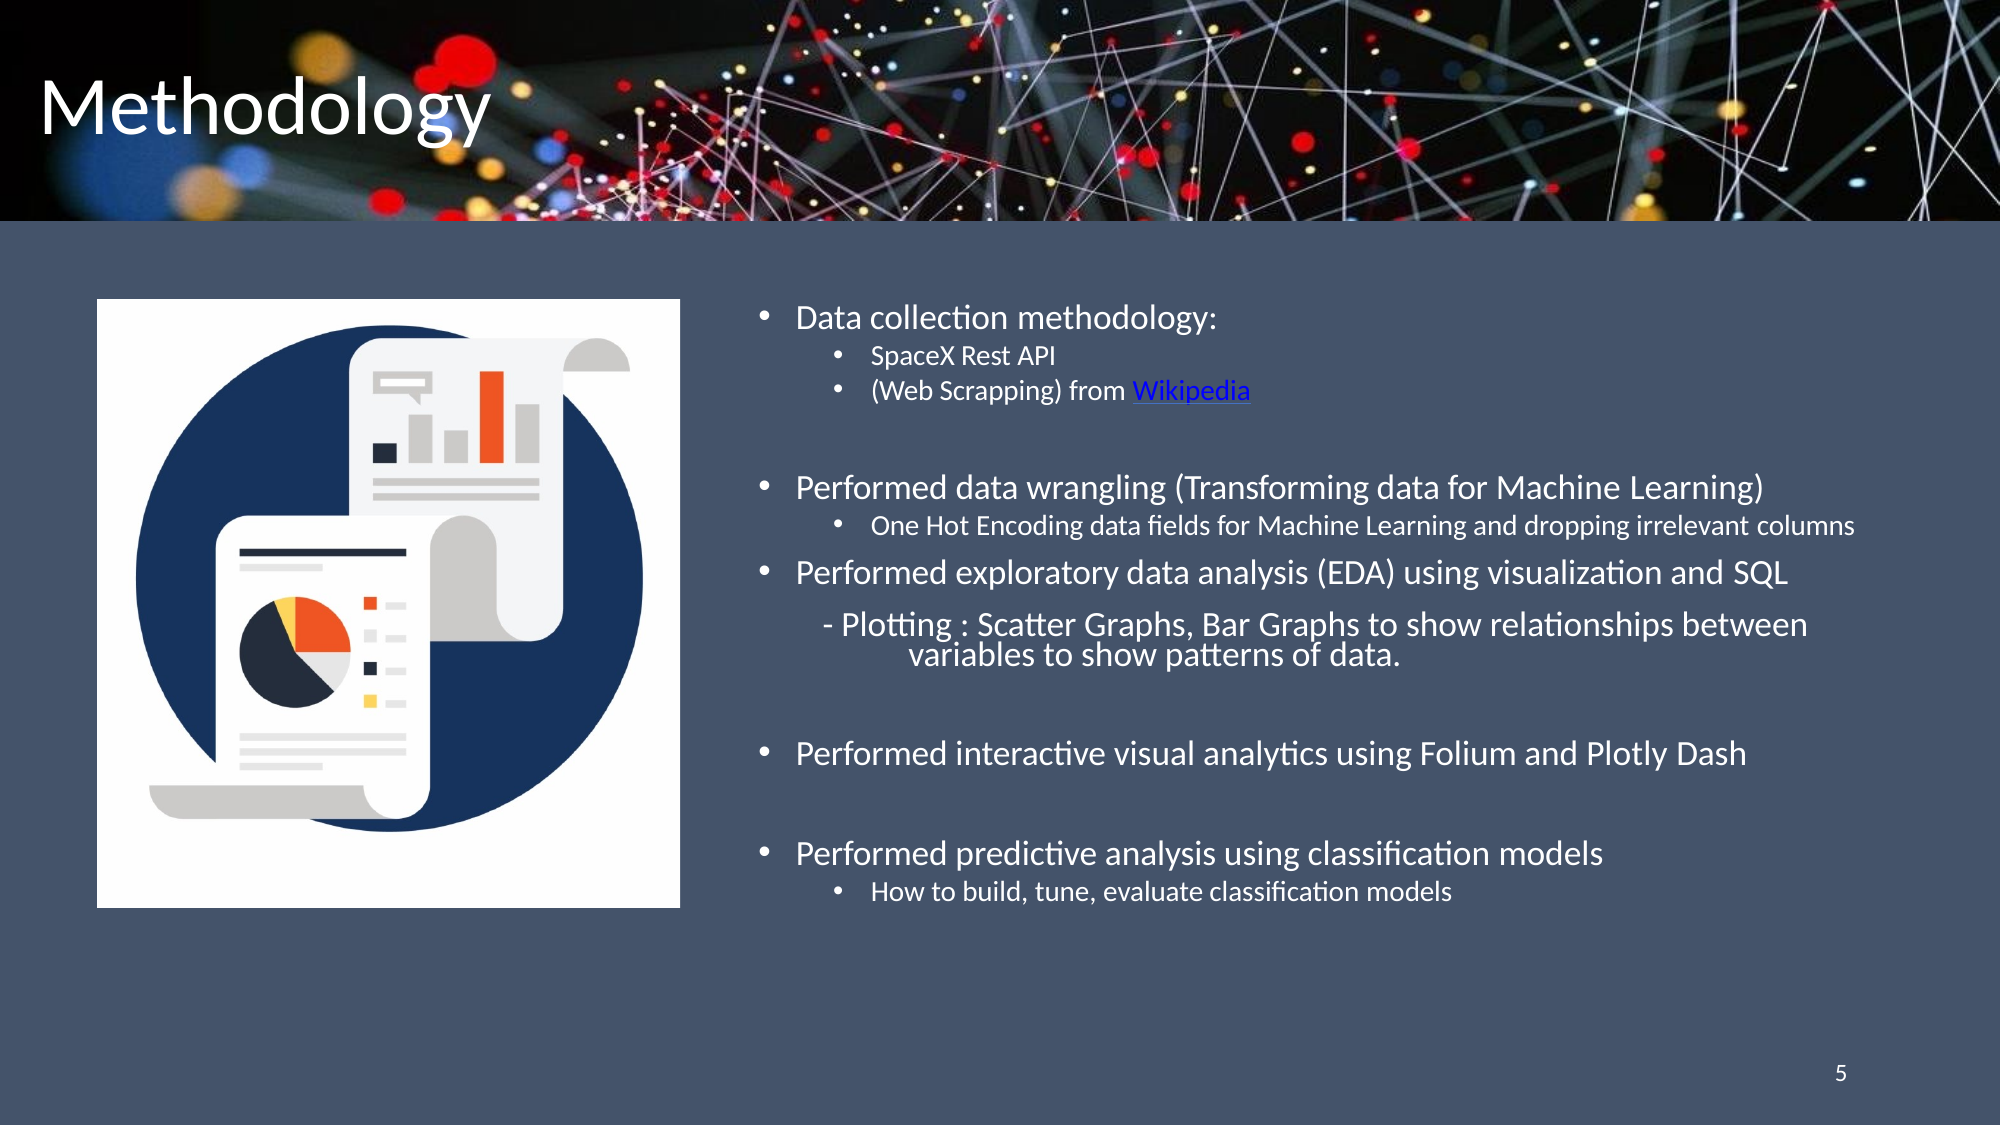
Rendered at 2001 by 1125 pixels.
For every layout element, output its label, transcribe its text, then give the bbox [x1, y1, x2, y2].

text_box 5 [1828, 1060, 1854, 1087]
text_box [97, 299, 681, 908]
title Methodology [36, 49, 538, 240]
text_box [0, 0, 2000, 221]
text_box Data collection methodology: SpaceX Rest API (Web Scrapping) from Wikipedia Performed data wrangling (Transforming data for Machine Learning) One Hot Encoding data fields for Machine Learning and dropping irrelevant columns Performed exploratory data analysis (EDA) using visualization and SQL - Plotting : Scatter Graphs, Bar Graphs to show relationships between variables to show patterns of data. Performed interactive visual analytics using Folium and Plotly Dash Performed predictive analysis using classification models How to build, tune, evaluate classification models [756, 291, 1867, 908]
text_box [0, 221, 2000, 1125]
